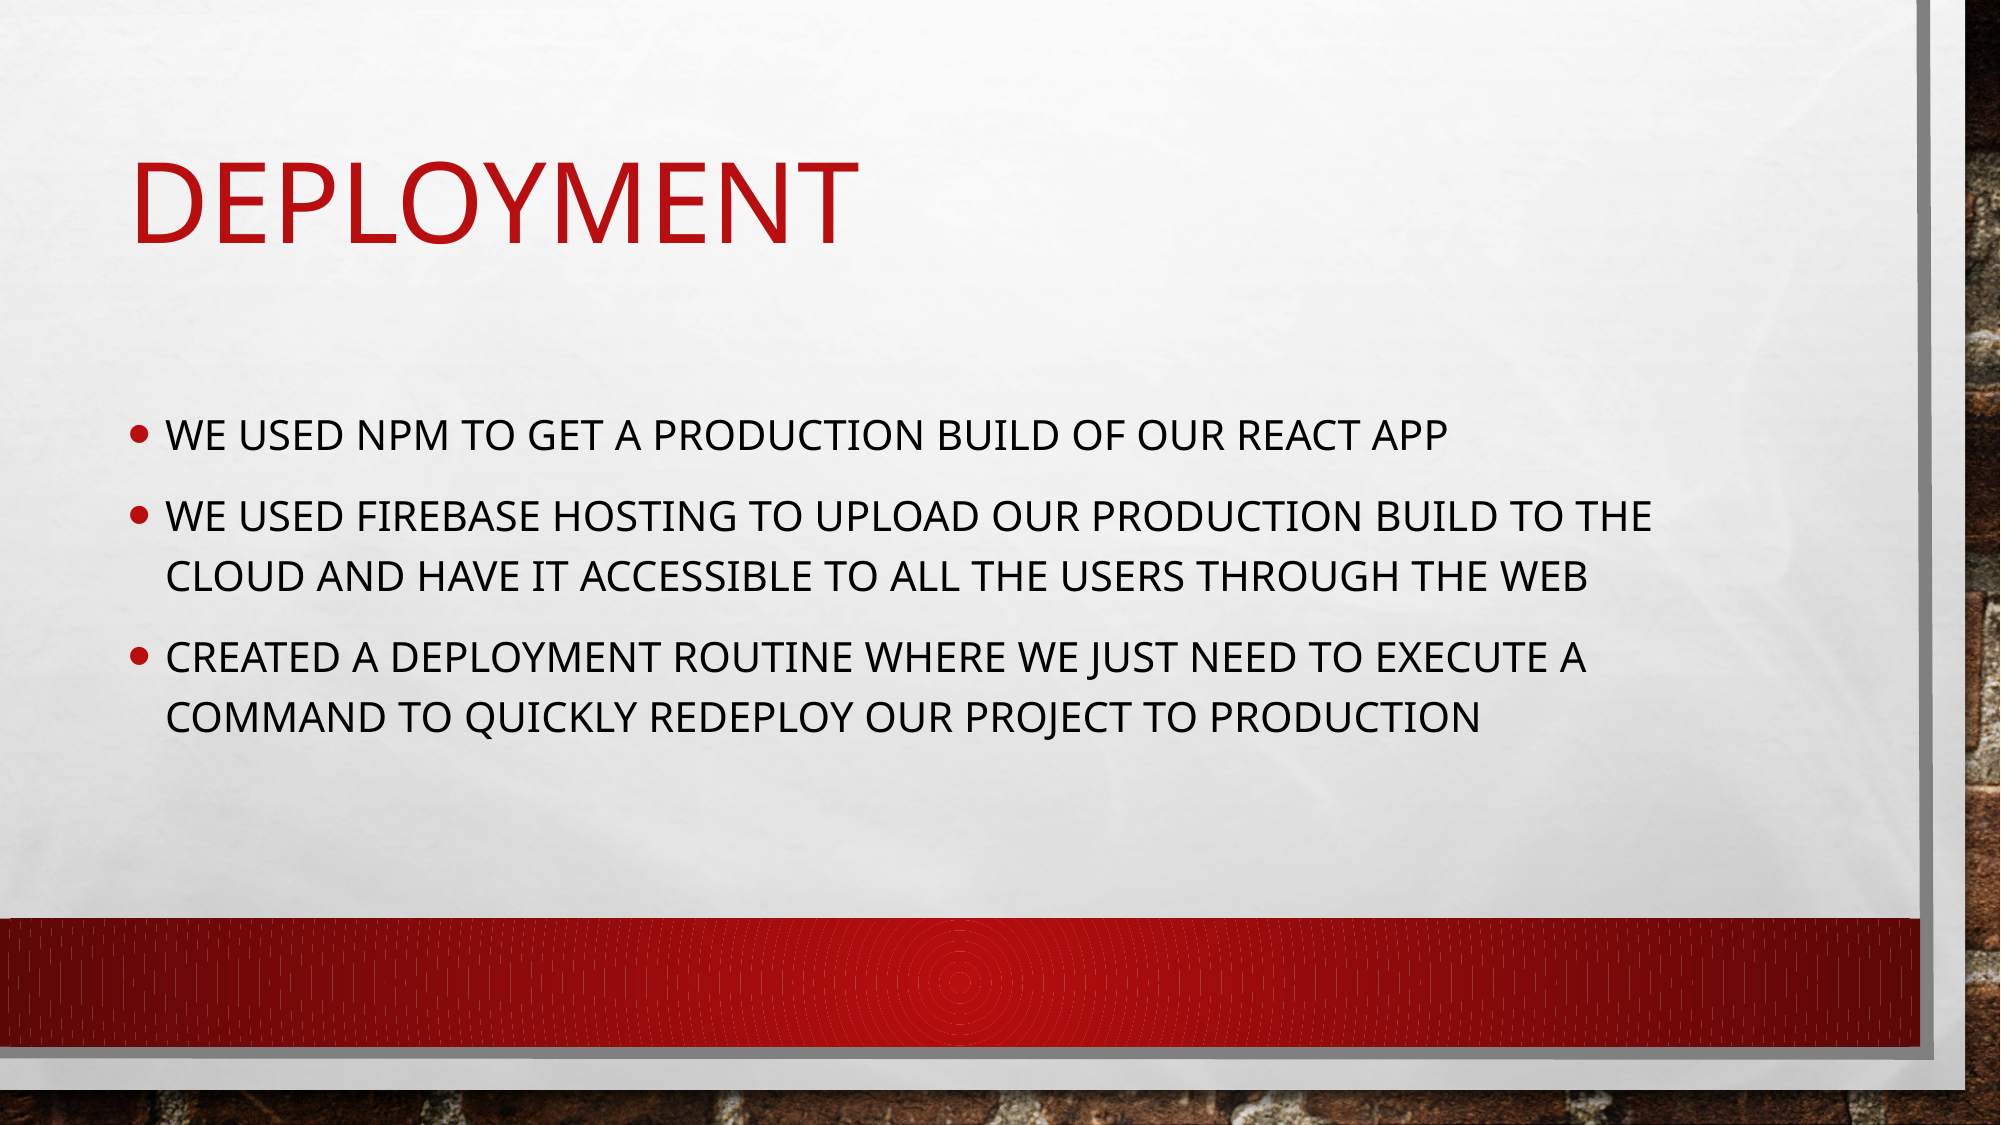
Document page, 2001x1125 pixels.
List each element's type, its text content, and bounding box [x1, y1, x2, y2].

title Deployment [112, 112, 1818, 302]
picture [0, 0, 2000, 1125]
list We used npm to get a production build of our react app We used firebase hosting to upload our production build to the cloud and have it accessible to all the users through the web Created a deployment routine where we just need to execute a command to quickly redeploy our project to production [112, 338, 1818, 882]
